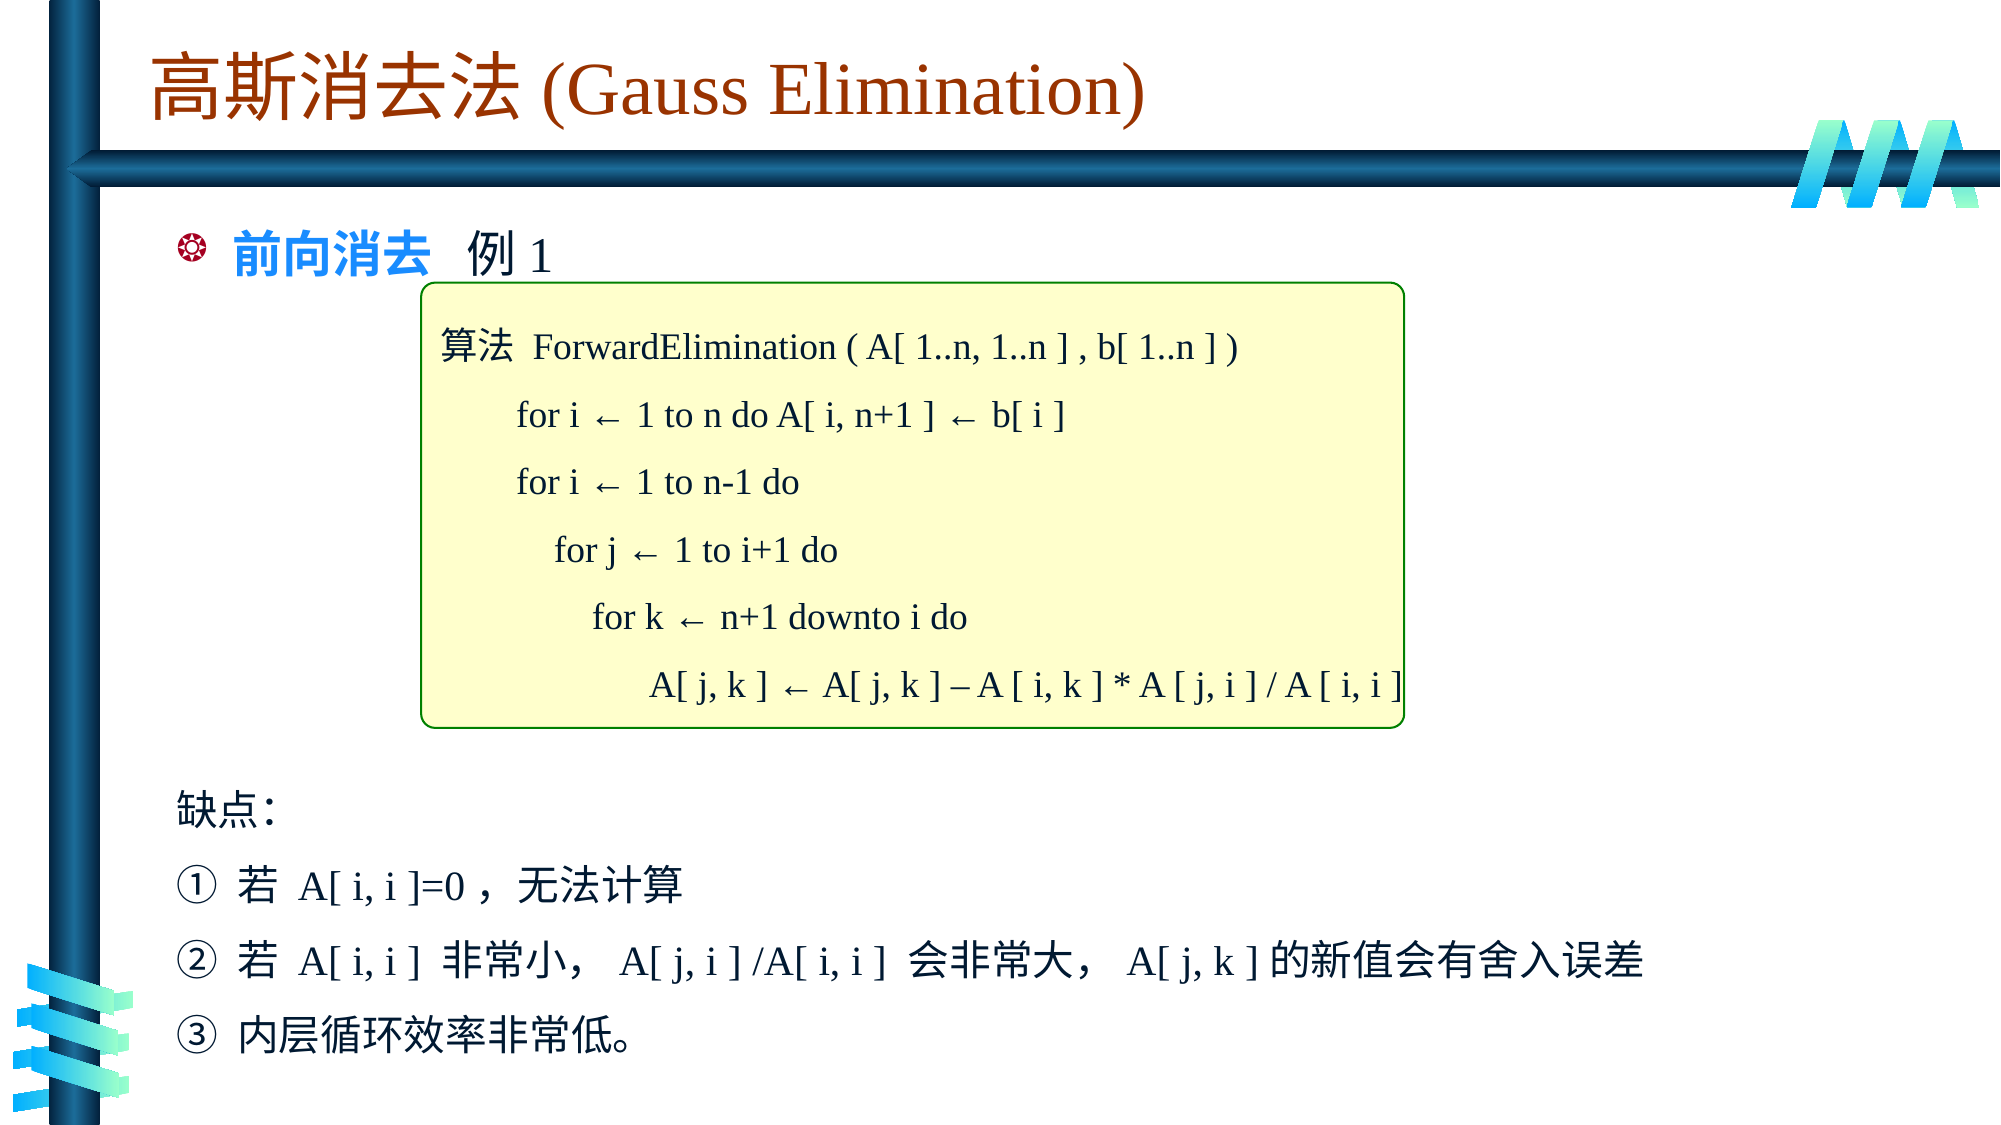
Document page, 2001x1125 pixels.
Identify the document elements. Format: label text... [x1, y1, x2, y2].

title 高斯消去法(Gauss Elimination) [133, 24, 1967, 138]
text_box 缺点： ① 若 A[ i, i ]=0，无法计算 ② 若 A[ i, i ] 非常小，A[ j, i ] /A[ i, i ] 会非常大，A[ j, k ]的新值会有舍入误差 ③ 内层循环效率非常低。 [161, 751, 1922, 1067]
list 前向消去 例1 [161, 184, 1713, 298]
text_box 算法 ForwardElimination ( A[ 1..n, 1..n ] , b[ 1..n ] ) for i ← 1 to n do A[ i, n+1 ] ← b[ i ] for i ← 1 to n-1 do for j ← 1 to i+1 do for k ← n+1 downto i do A[ j, k ] ← A[ j, k ] – A [ i, k ] * A [ j, i ] / A [ i, i ] [421, 282, 1405, 728]
